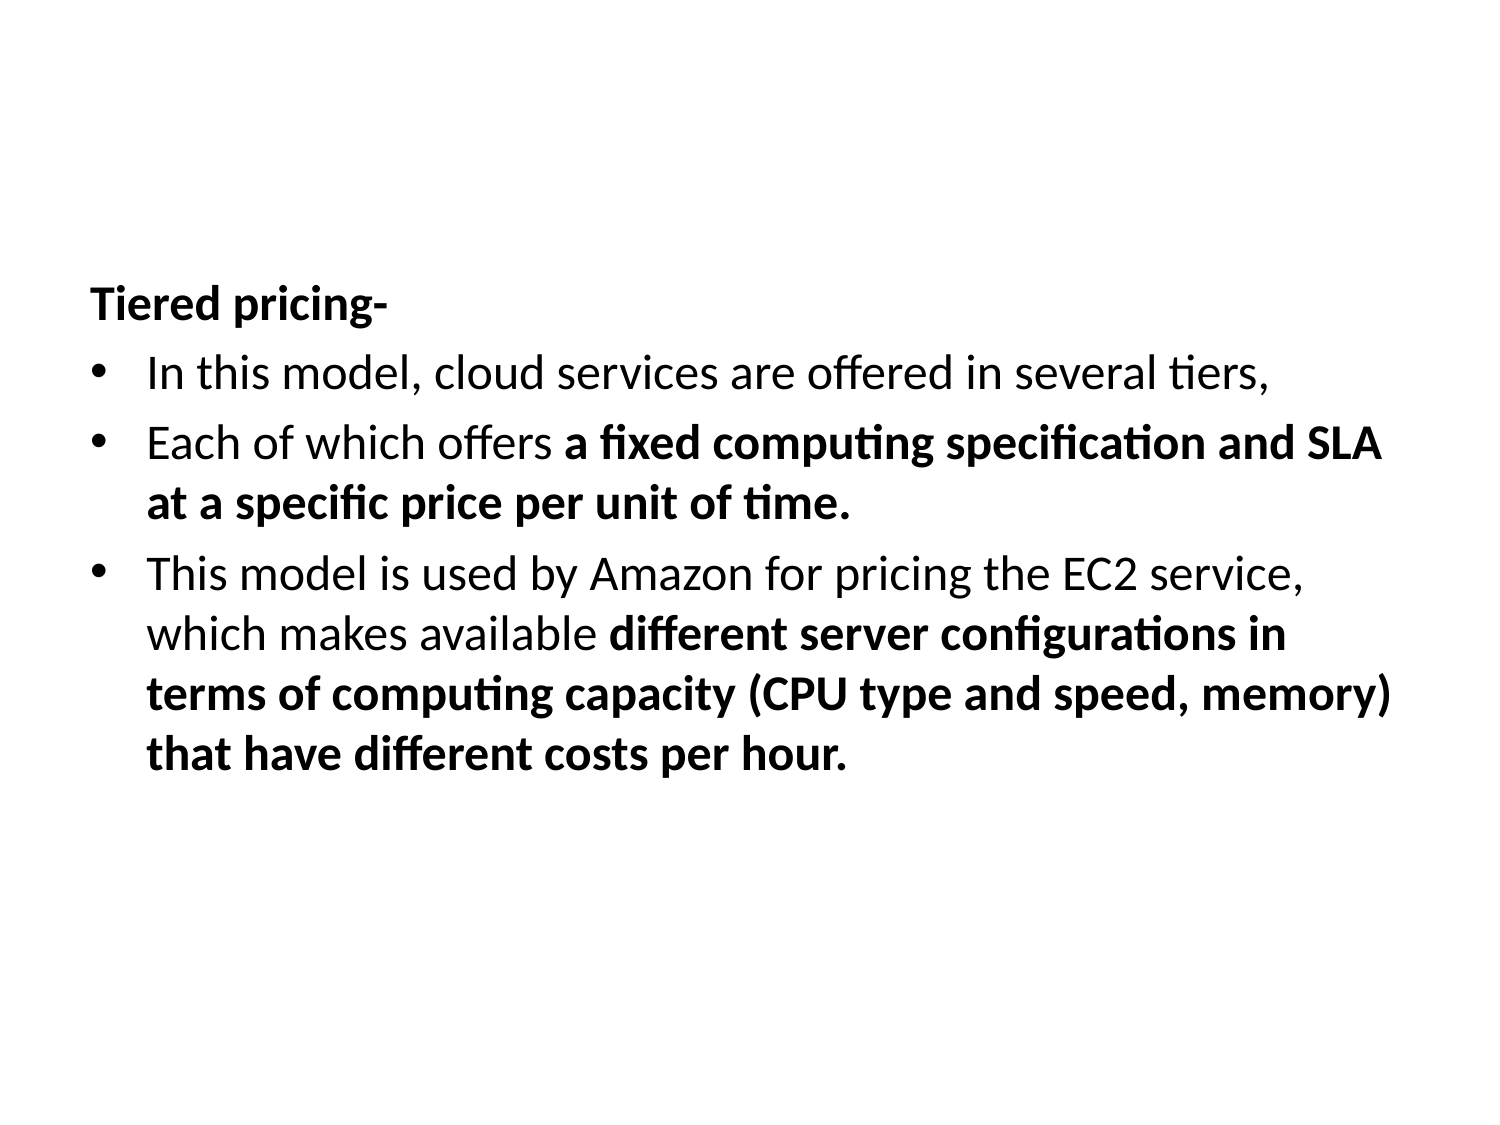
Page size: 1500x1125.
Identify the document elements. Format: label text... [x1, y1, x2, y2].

list Tiered pricing- In this model, cloud services are offered in several tiers, Each of which offers a fixed computing specification and SLA at a specific price per unit of time. This model is used by Amazon for pricing the EC2 service, which makes available different server configurations in terms of computing capacity (CPU type and speed, memory) that have different costs per hour. [75, 262, 1425, 1005]
